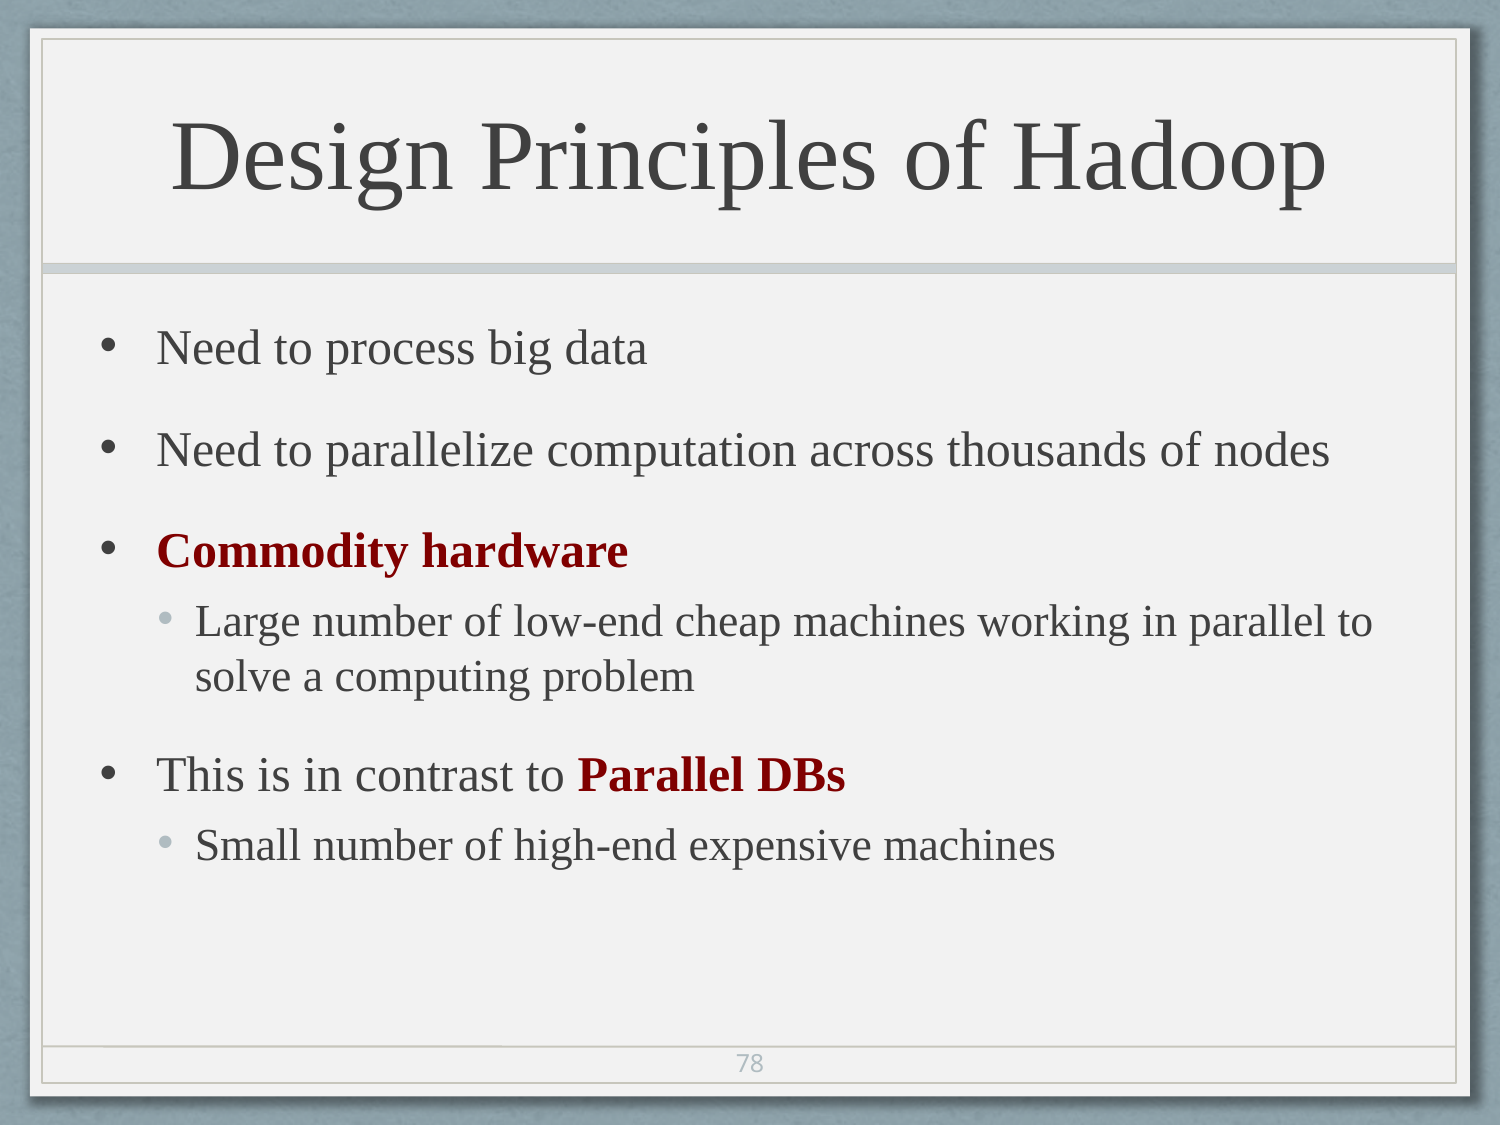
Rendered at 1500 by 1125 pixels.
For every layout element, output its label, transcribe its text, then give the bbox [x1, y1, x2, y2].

title Design Principles of Hadoop [147, 40, 1353, 260]
list Need to process big data Need to parallelize computation across thousands of nodes Commodity hardware Large number of low-end cheap machines working in parallel to solve a computing problem This is in contrast to Parallel DBs Small number of high-end expensive machines [84, 306, 1440, 995]
slide_number 78 [687, 1042, 813, 1088]
